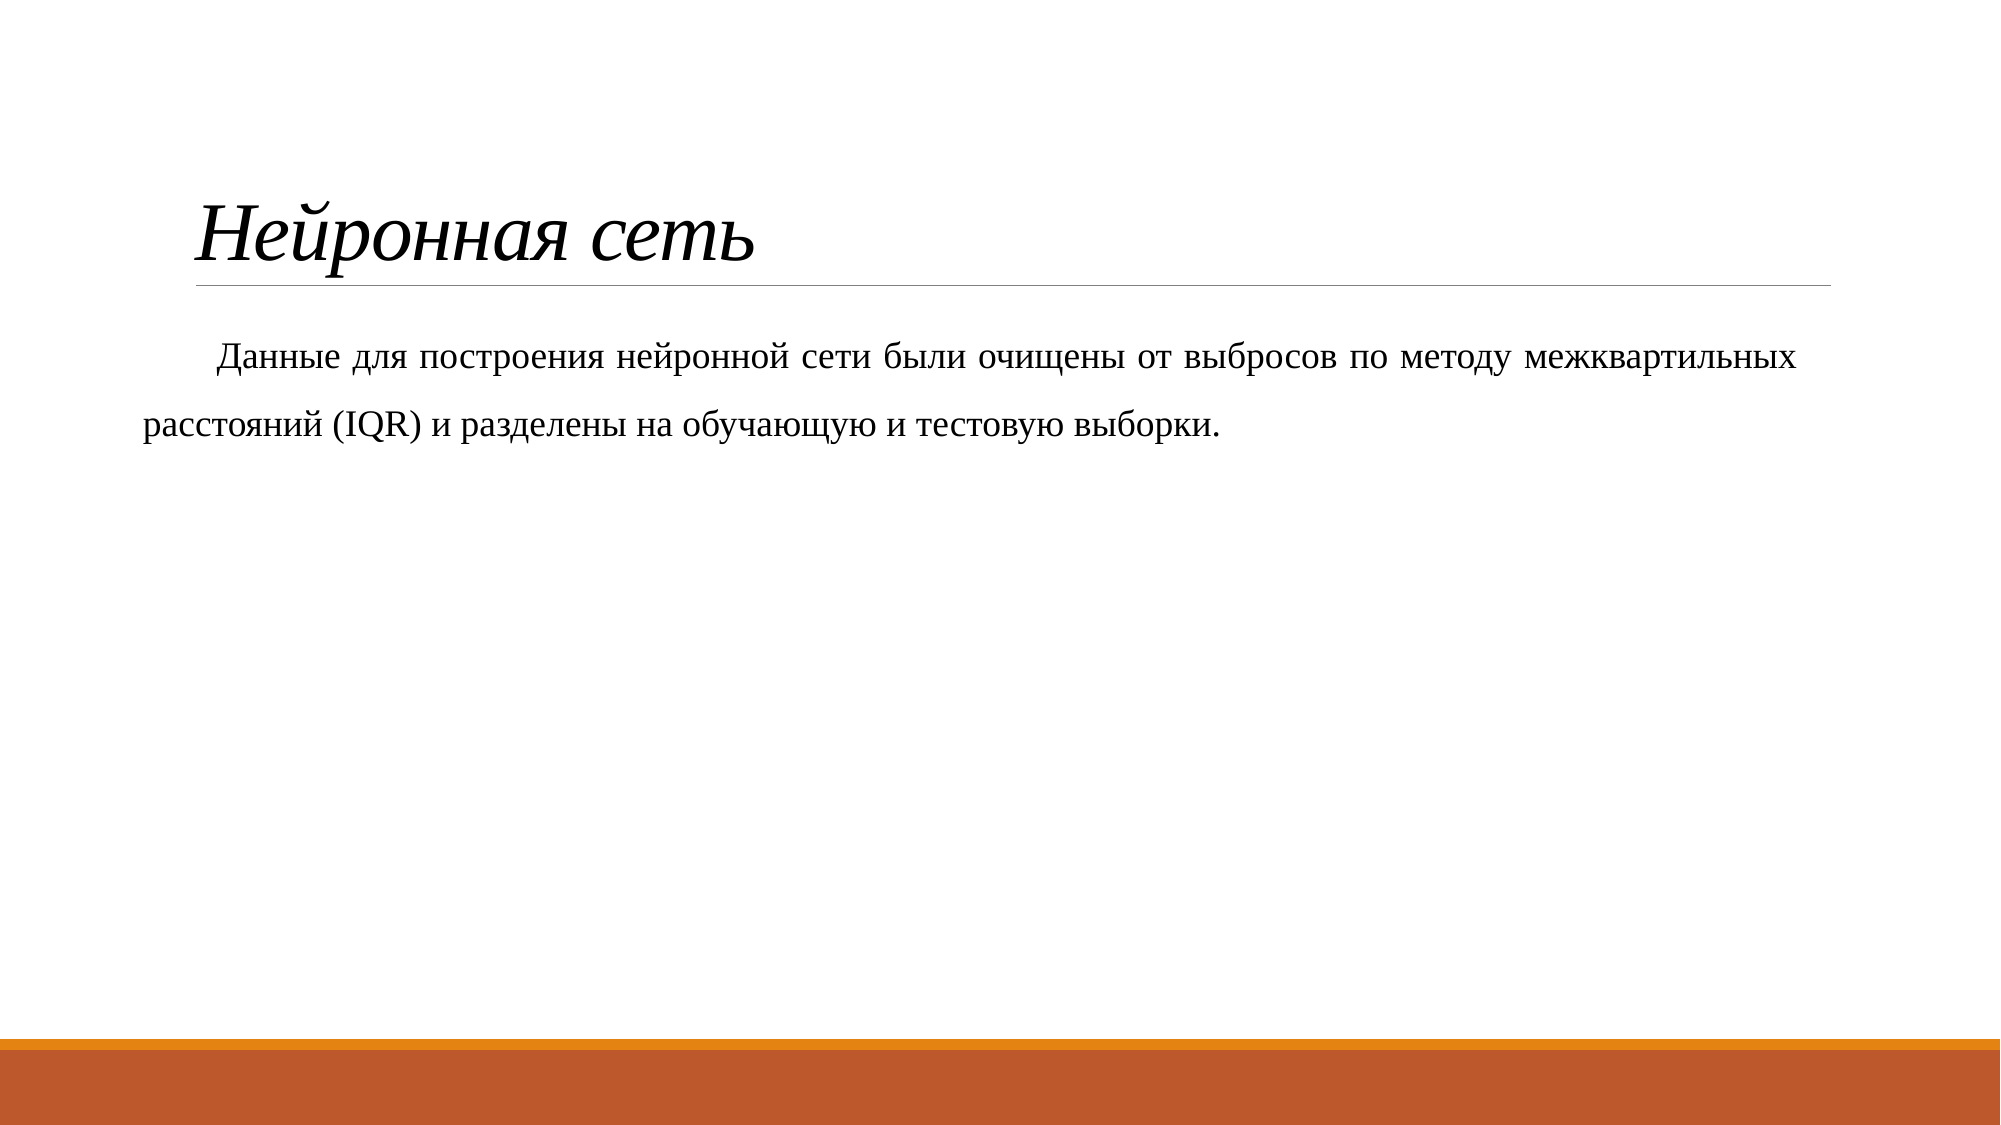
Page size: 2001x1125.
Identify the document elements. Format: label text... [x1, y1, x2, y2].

text_box Данные для построения нейронной сети были очищены от выбросов по методу межквартильных расстояний (IQR) и разделены на обучающую и тестовую выборки. [128, 301, 1814, 452]
title Нейронная сеть [180, 47, 1830, 285]
